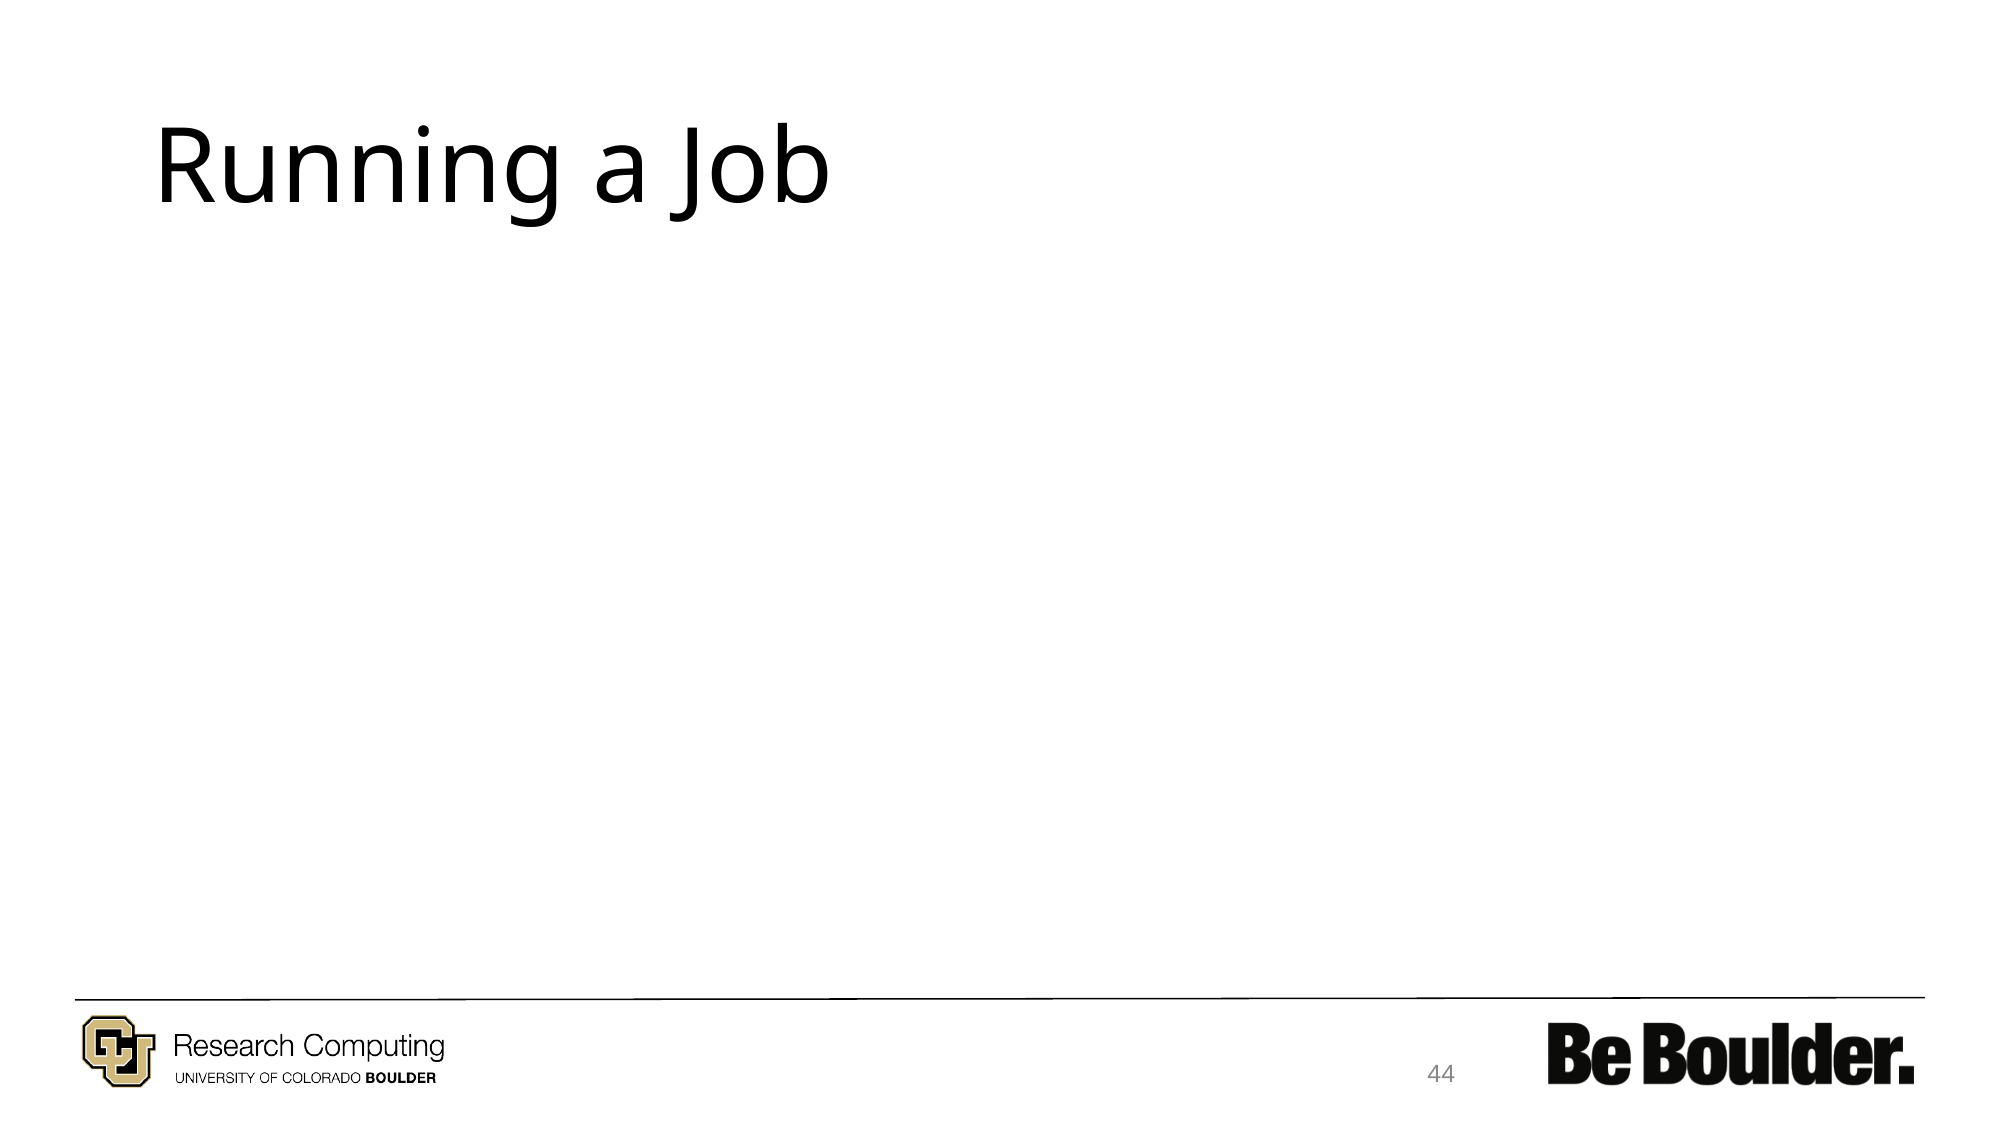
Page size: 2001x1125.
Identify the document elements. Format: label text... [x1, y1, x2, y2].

picture [1524, 1015, 1938, 1088]
title Running a Job [137, 59, 1863, 278]
slide_number 44 [1412, 1042, 1525, 1103]
picture [81, 1015, 444, 1088]
